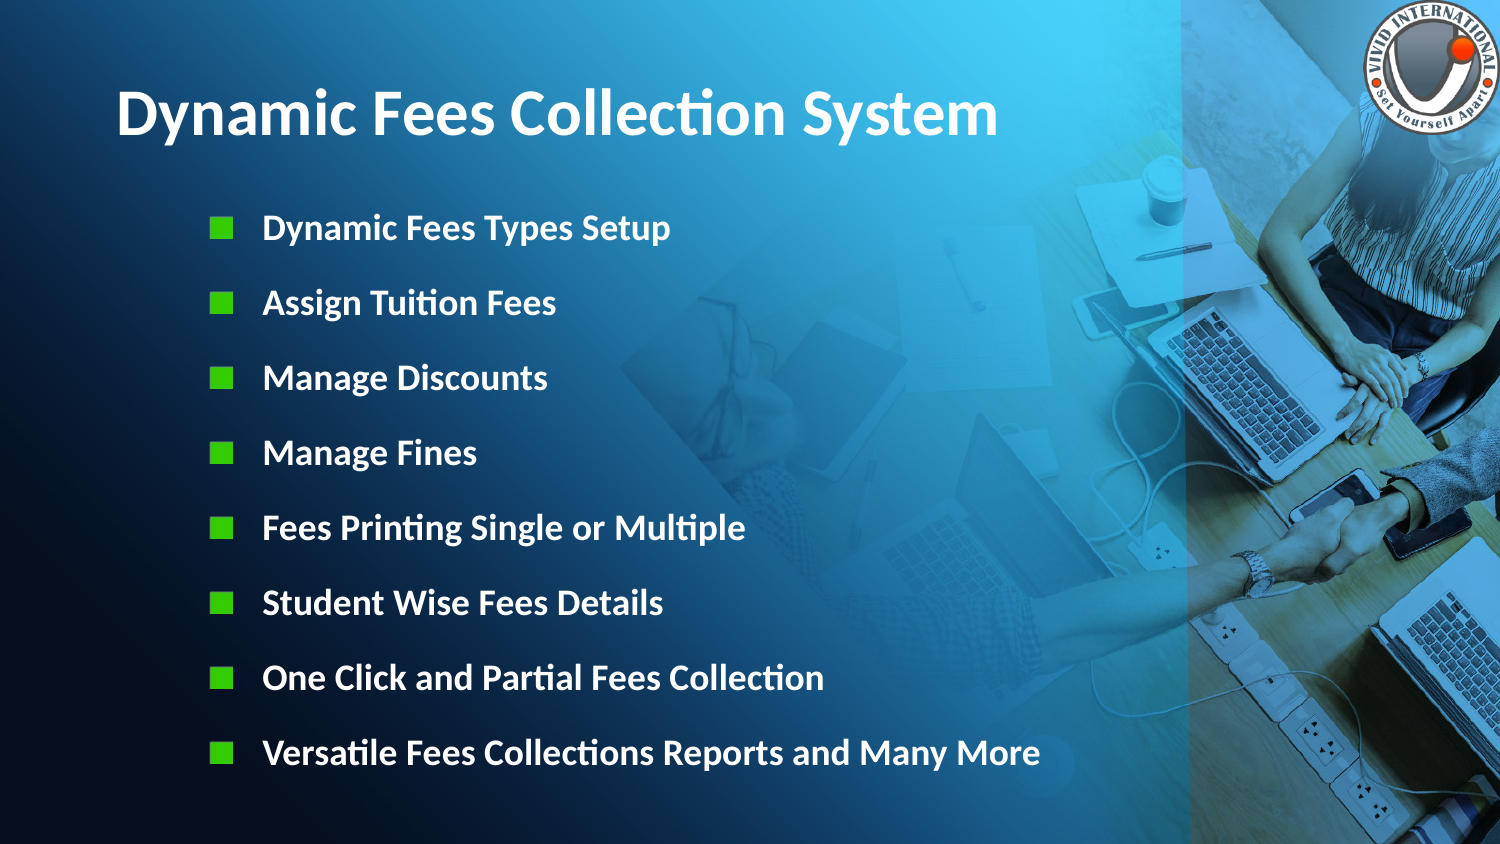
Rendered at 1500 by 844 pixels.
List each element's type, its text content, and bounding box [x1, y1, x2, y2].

title Dynamic Fees Collection System [101, 49, 1160, 169]
list Dynamic Fees Types Setup Assign Tuition Fees Manage Discounts Manage Fines Fees Printing Single or Multiple Student Wise Fees Details One Click and Partial Fees Collection Versatile Fees Collections Reports and Many More [190, 173, 1169, 736]
picture [0, 0, 1500, 844]
